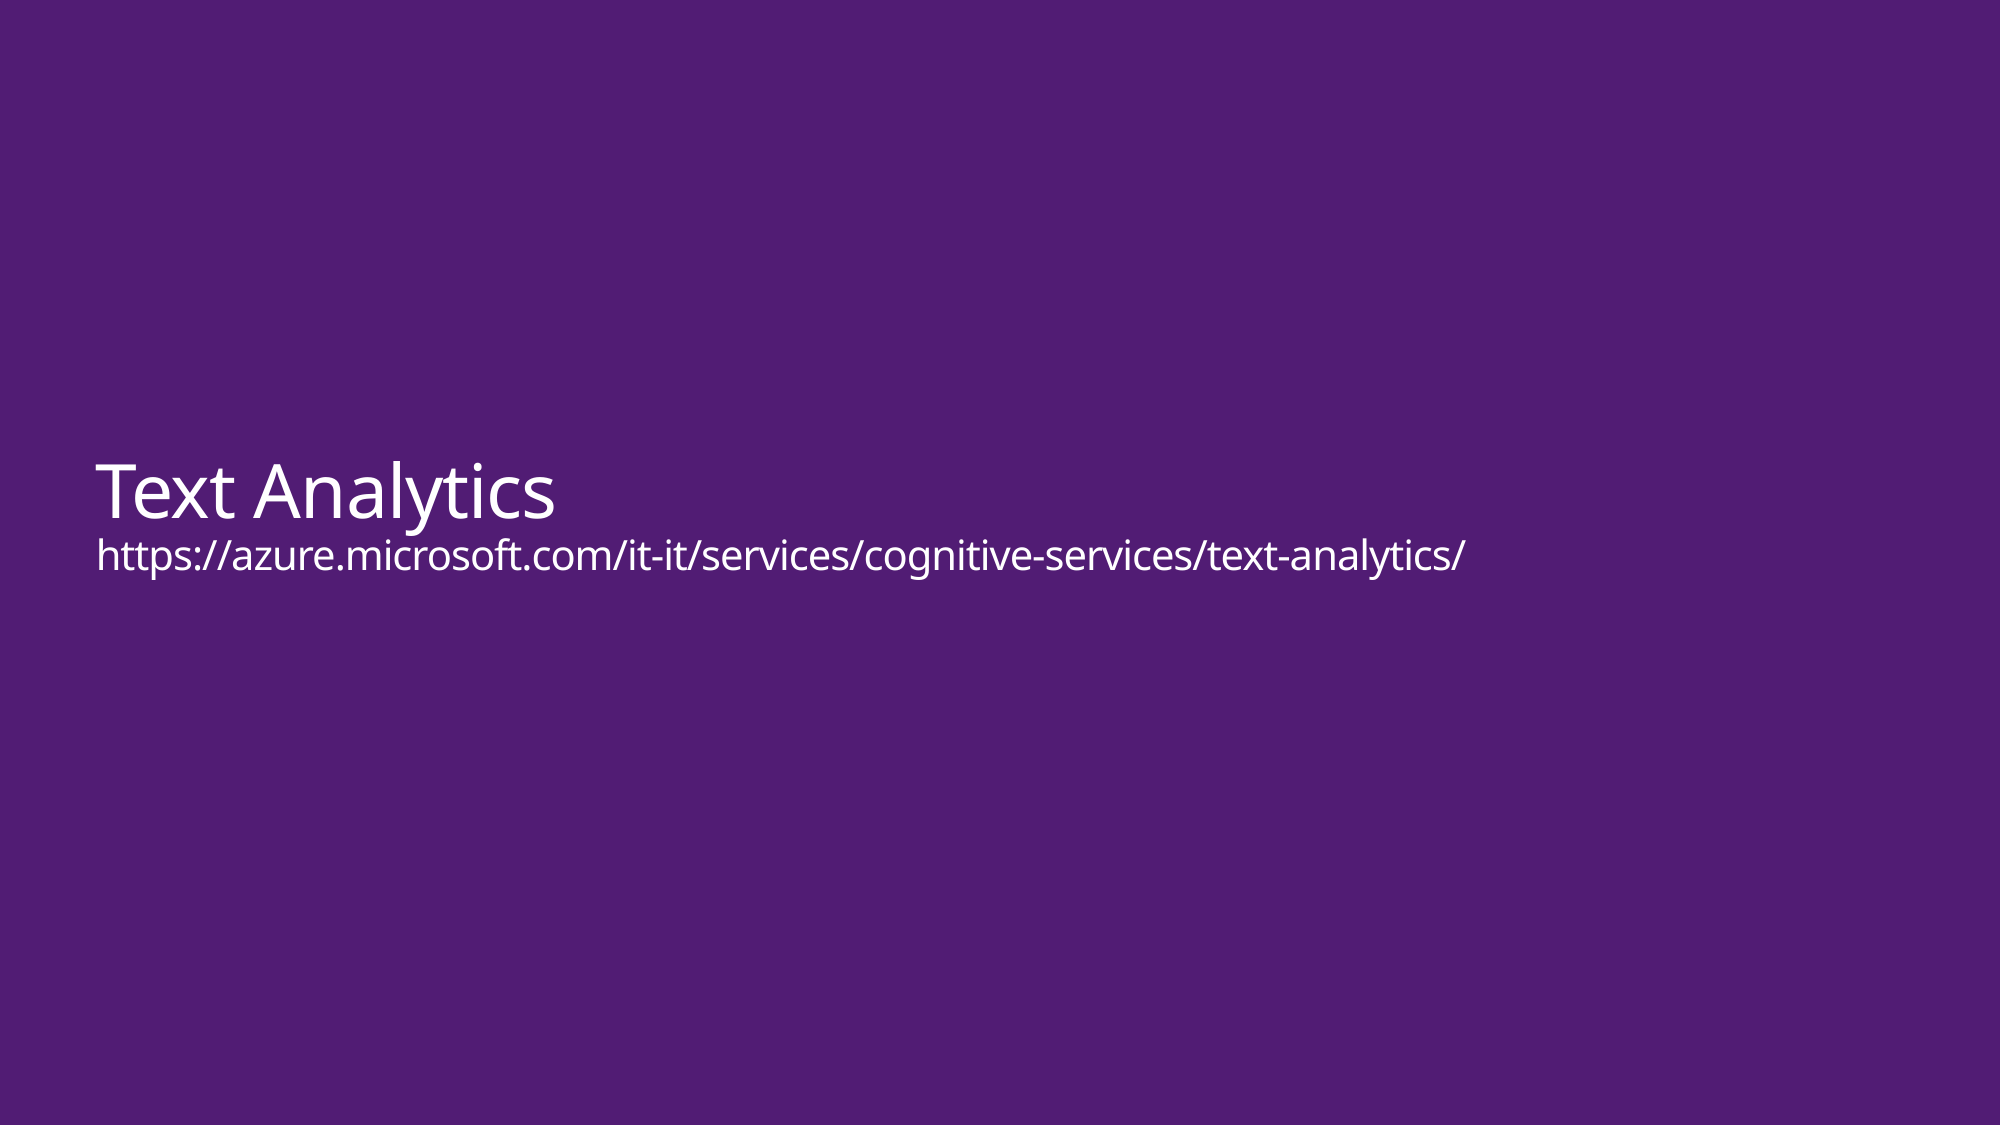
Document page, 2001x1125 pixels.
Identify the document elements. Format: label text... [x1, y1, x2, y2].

title Text Analytics https://azure.microsoft.com/it-it/services/cognitive-services/text-analytics/ [95, 452, 1596, 580]
